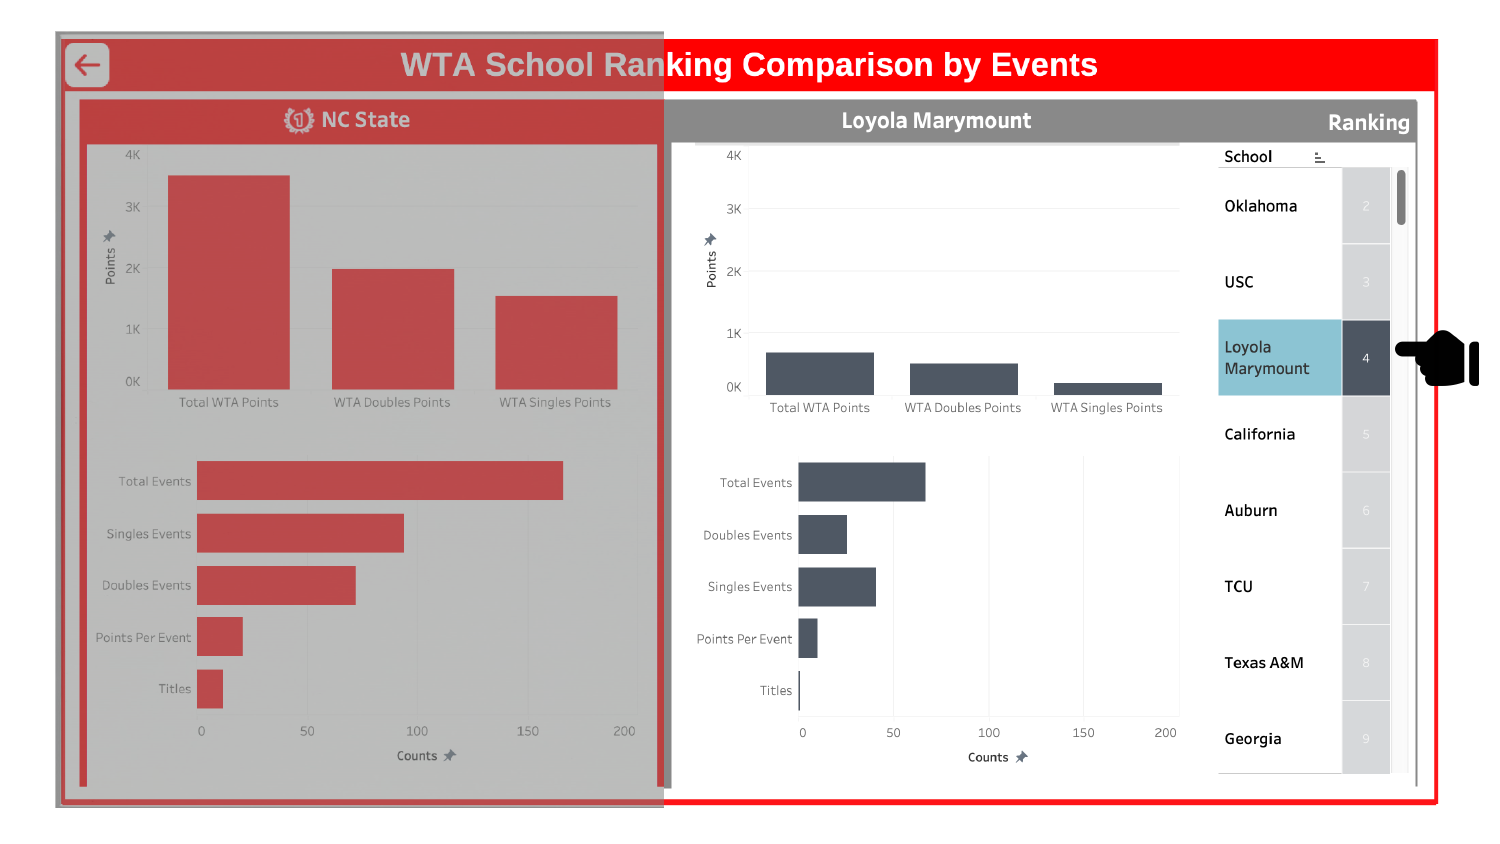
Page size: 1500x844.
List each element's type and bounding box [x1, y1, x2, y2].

picture [48, 24, 1479, 819]
